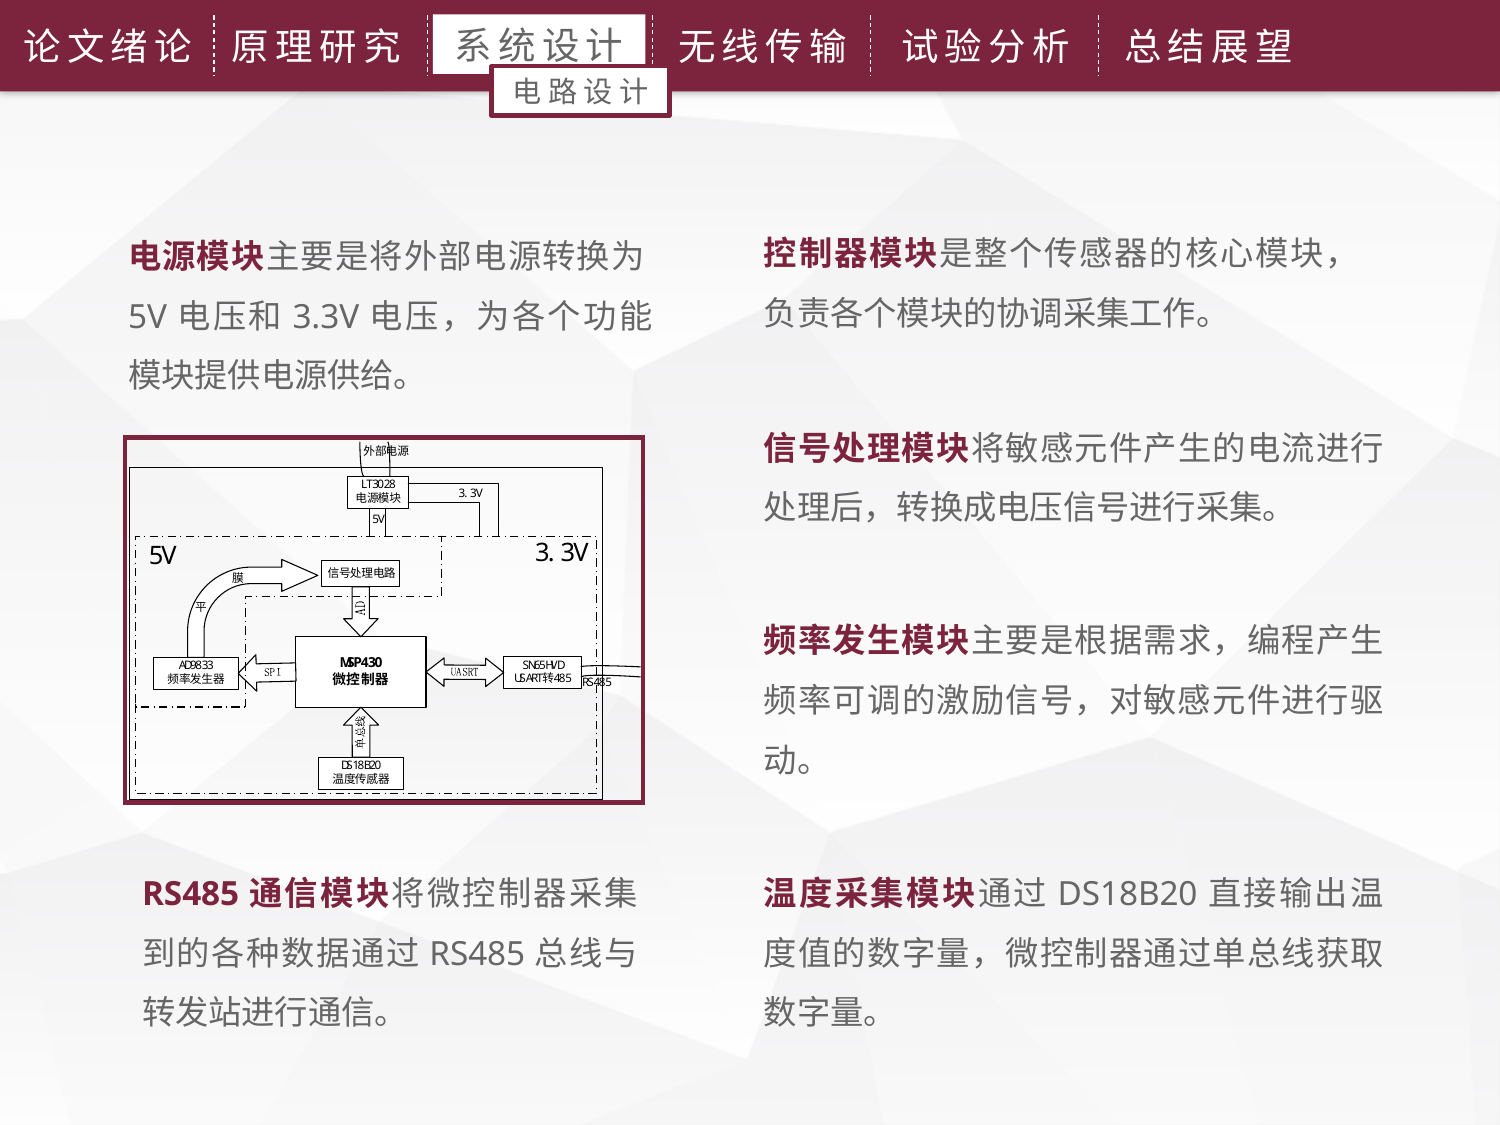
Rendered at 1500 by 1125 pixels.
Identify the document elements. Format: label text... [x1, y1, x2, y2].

text_box 频率发生模块主要是根据需求，编程产生频率可调的激励信号，对敏感元件进行驱动。 [749, 591, 1399, 787]
text_box 控制器模块是整个传感器的核心模块，负责各个模块的协调采集工作。 [749, 205, 1374, 340]
text_box 试验分析 [886, 15, 1098, 76]
text_box 信号处理模块将敏感元件产生的电流进行处理后，转换成电压信号进行采集。 [749, 399, 1399, 534]
text_box [0, 0, 1500, 92]
text_box 无线传输 [663, 15, 870, 76]
text_box 电路设计 [491, 66, 670, 116]
text_box 电源模块主要是将外部电源转换为5V电压和3.3V电压，为各个功能模块提供电源供给。 [113, 207, 668, 402]
text_box 无线传输 [871, 15, 876, 76]
text_box 原理研究 [217, 15, 427, 76]
text_box RS485通信模块将微控制器采集到的各种数据通过RS485总线与转发站进行通信。 [127, 844, 653, 1039]
text_box 系统设计 [432, 14, 646, 74]
picture [0, 92, 1500, 1125]
text_box 论文绪论 [8, 15, 213, 76]
text_box 温度采集模块通过DS18B20直接输出温度值的数字量，微控制器通过单总线获取数字量。 [749, 844, 1399, 1039]
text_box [127, 439, 641, 800]
text_box 总结展望 [1109, 15, 1322, 76]
